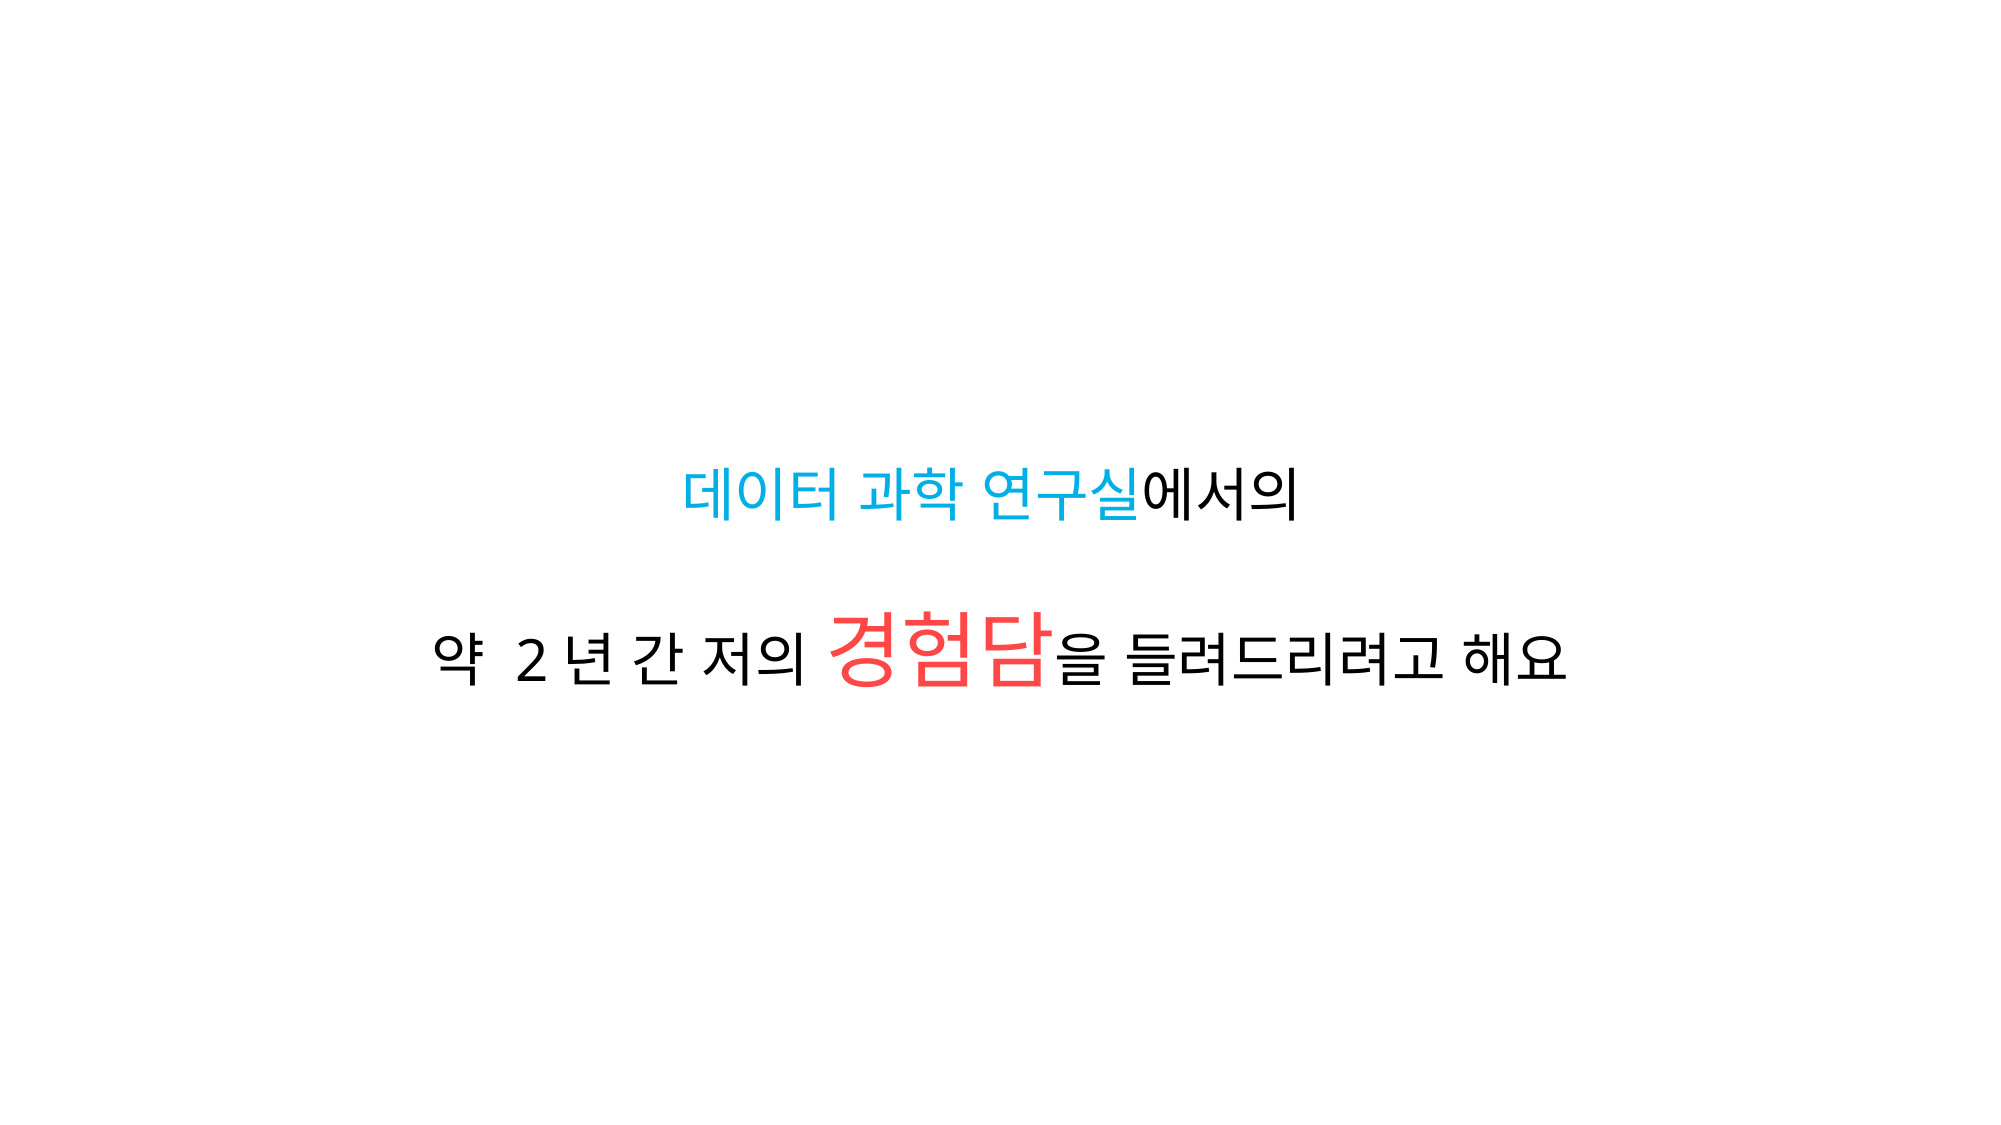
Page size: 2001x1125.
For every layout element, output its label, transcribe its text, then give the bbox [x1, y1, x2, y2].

text_box 데이터 과학 연구실에서의 약 2년 간 저의 경험담을 들려드리려고 해요 [45, 450, 1955, 706]
